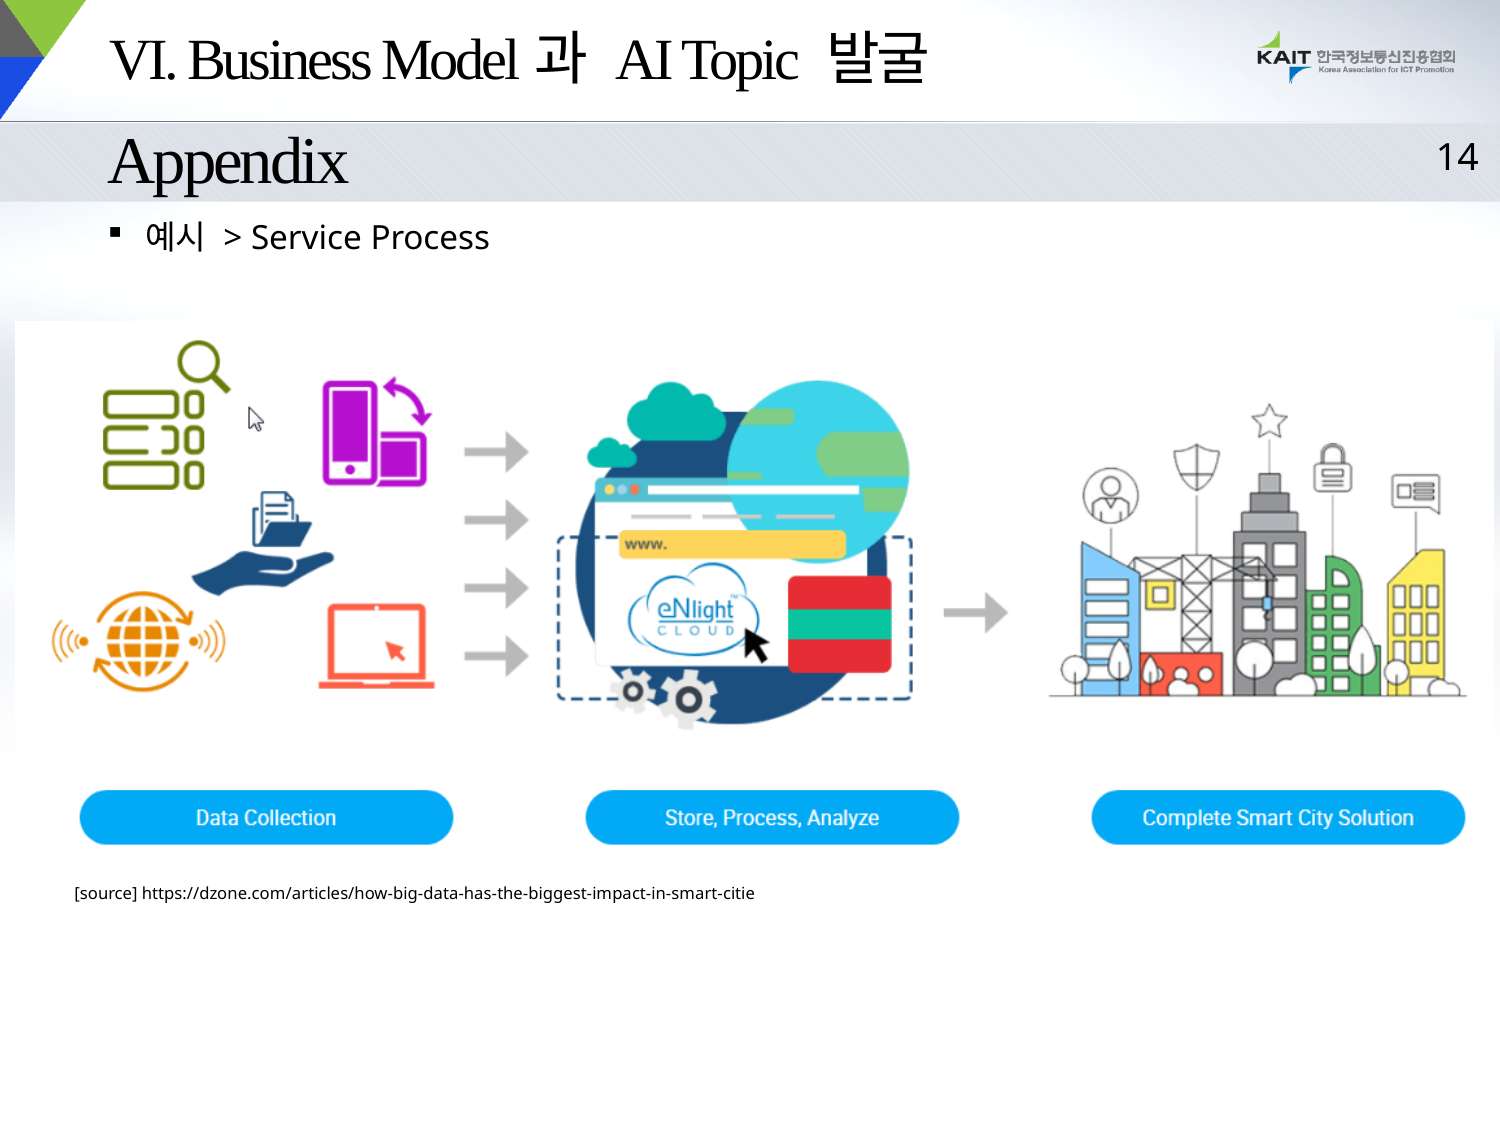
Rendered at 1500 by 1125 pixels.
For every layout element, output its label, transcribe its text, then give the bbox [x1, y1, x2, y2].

slide_number 14 [1418, 125, 1494, 186]
picture [0, 0, 1500, 123]
text_box [source] https://dzone.com/articles/how-big-data-has-the-biggest-impact-in-smart-citie [59, 875, 1156, 911]
list 예시 > Service Process [92, 208, 1494, 292]
picture [0, 202, 1500, 1125]
title VI. Business Model과 AI Topic 발굴 [94, 5, 1389, 116]
list Appendix [92, 115, 1277, 204]
